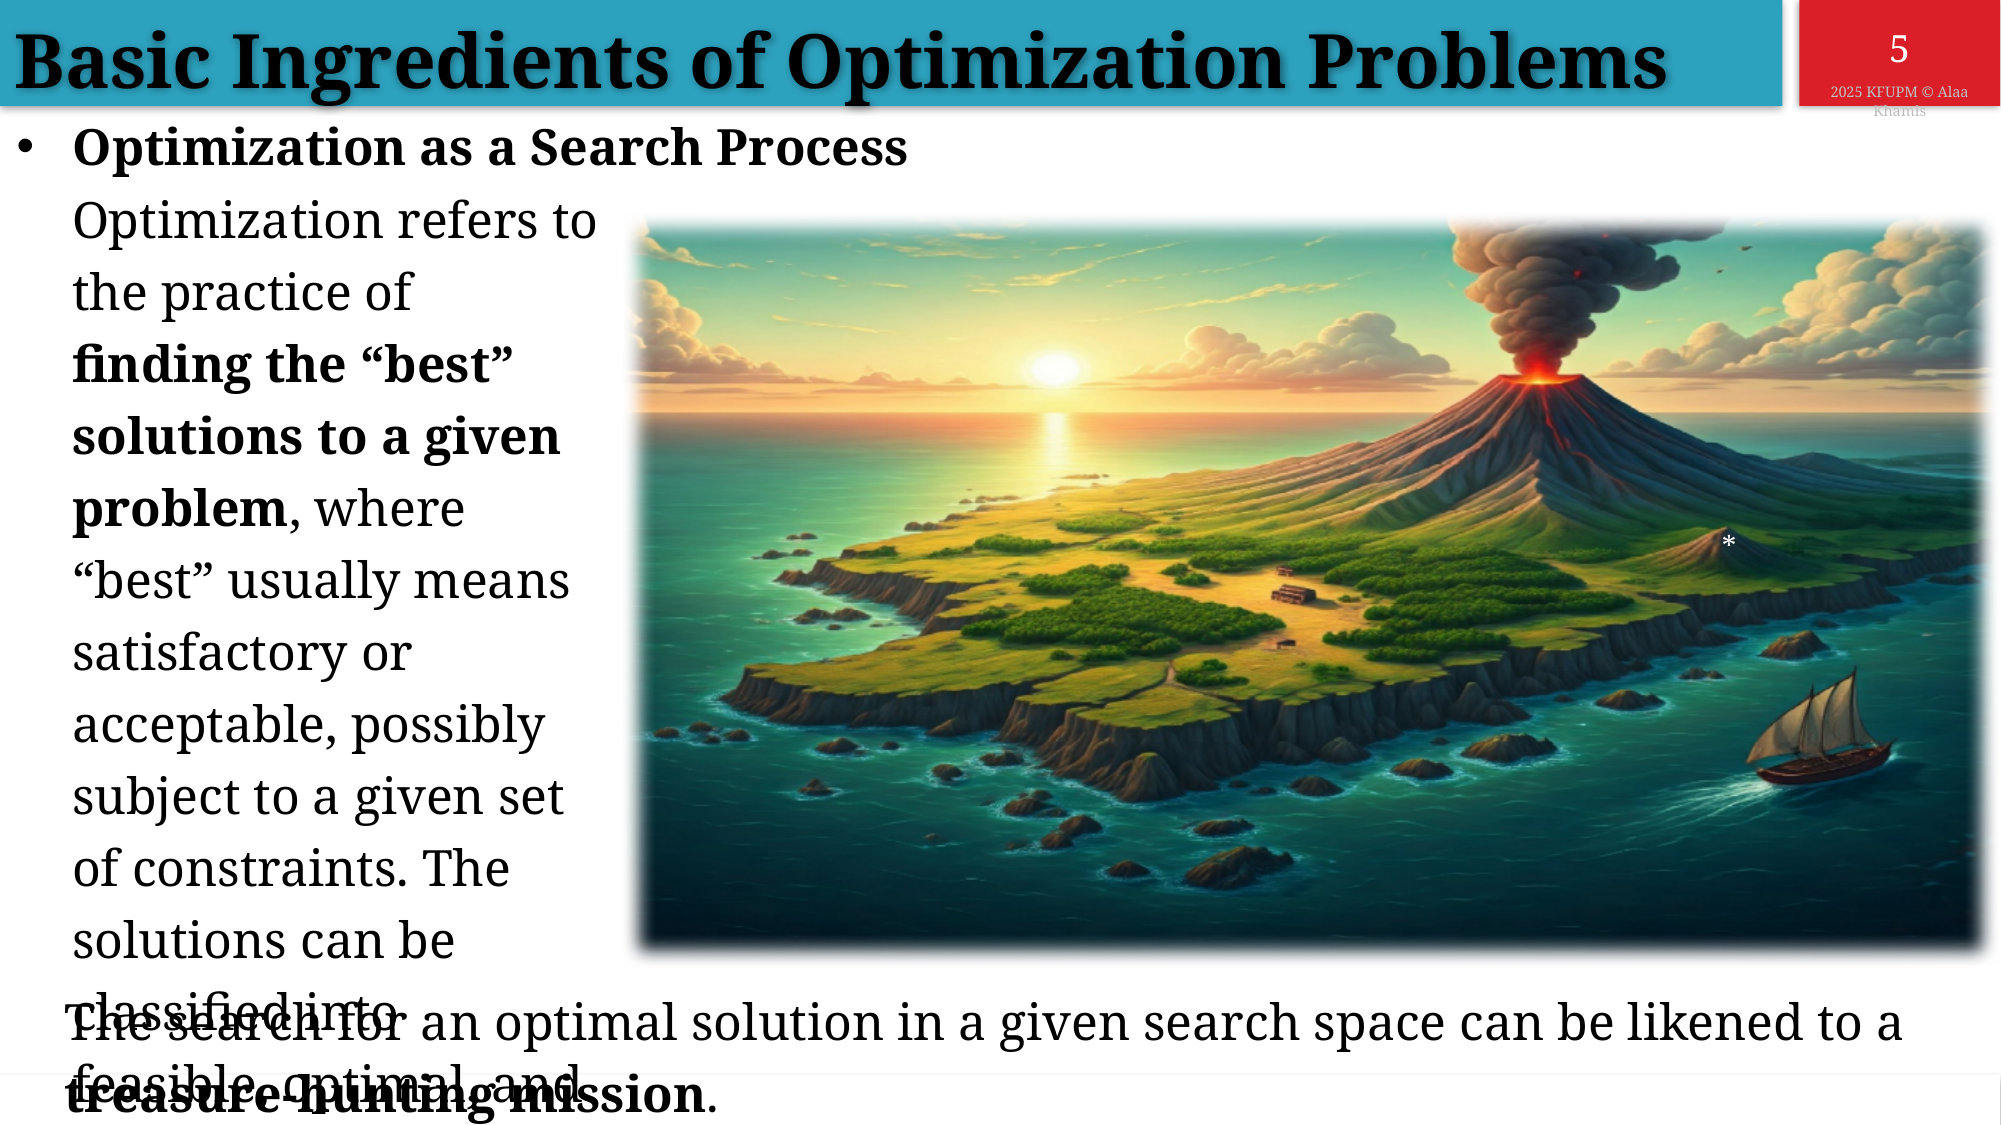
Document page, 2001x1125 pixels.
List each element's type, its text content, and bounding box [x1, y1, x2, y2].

text_box The search for an optimal solution in a given search space can be likened to a treasure-hunting mission. [49, 971, 2000, 1125]
picture [621, 212, 1998, 968]
text_box Optimization as a Search Process [1, 107, 2000, 183]
text_box Basic Ingredients of Optimization Problems [0, 0, 1753, 110]
text_box Optimization refers to the practice of finding the “best” solutions to a given problem, where “best” usually means satisfactory or acceptable, possibly subject to a given set of constraints. The solutions can be classified into feasible, optimal, and near-optimal solutions. [57, 169, 620, 971]
